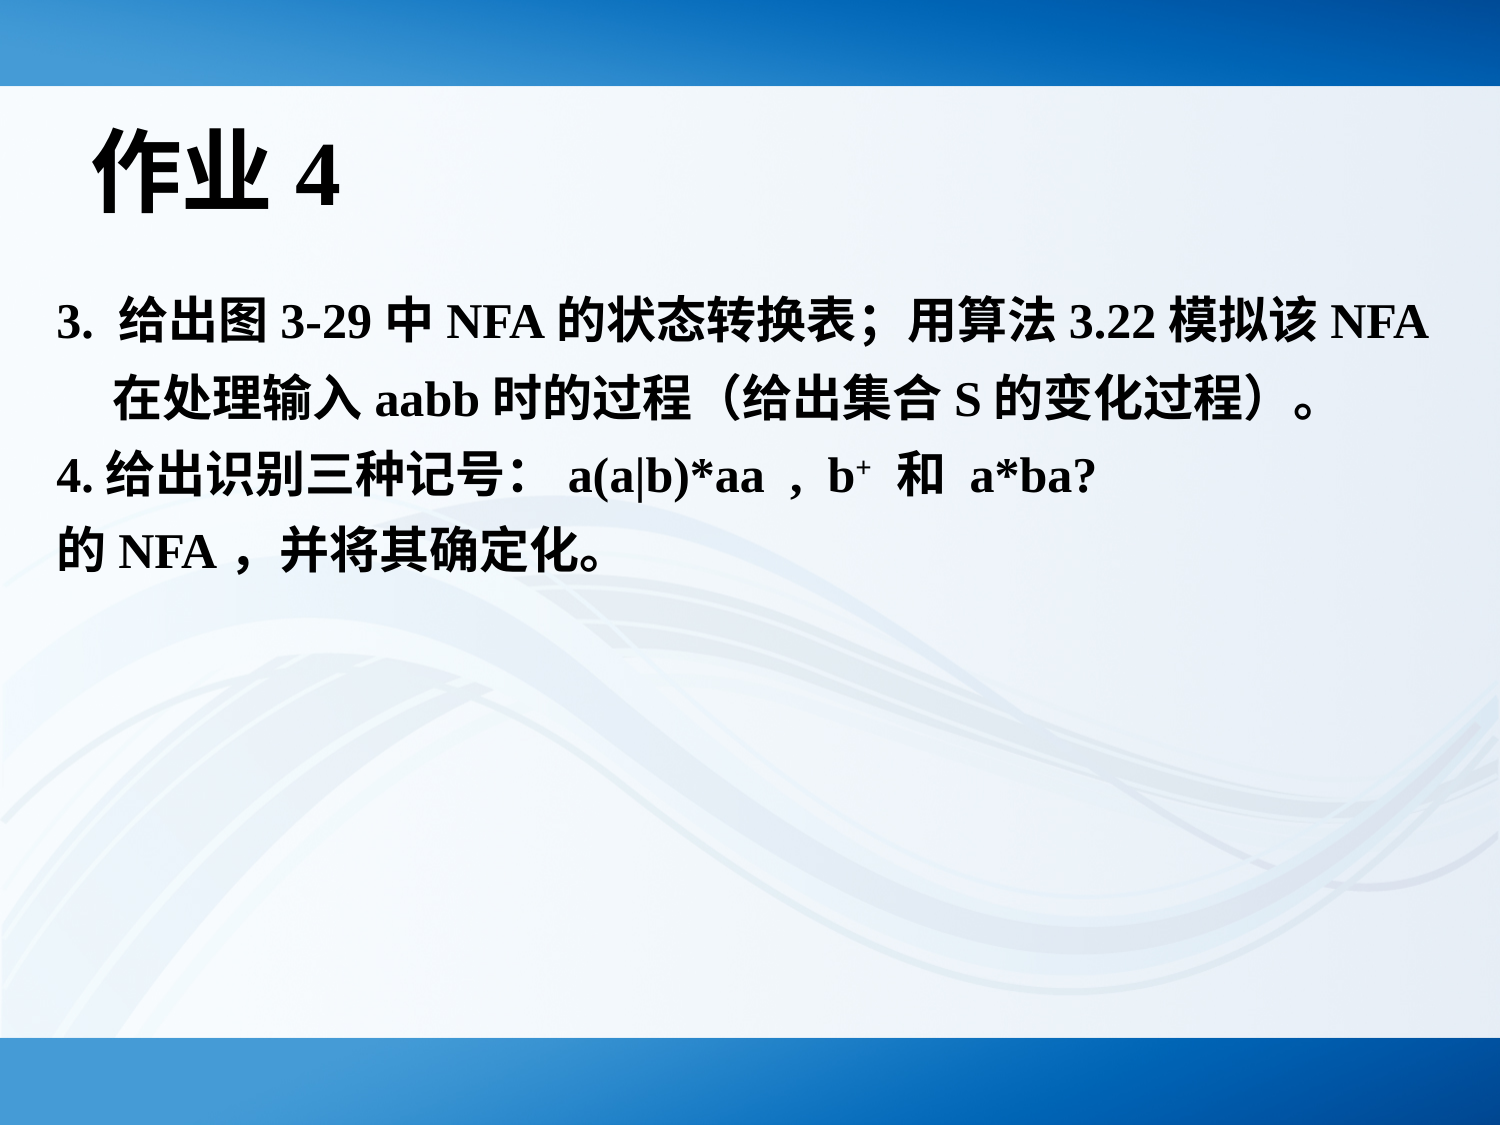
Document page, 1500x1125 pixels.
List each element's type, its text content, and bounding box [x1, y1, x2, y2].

picture [0, 0, 1500, 1125]
list 3. 给出图3-29中NFA的状态转换表；用算法3.22模拟该NFA在处理输入aabb时的过程（给出集合S的变化过程）。 4.给出识别三种记号：a(a|b)*aa , b+ 和 a*ba? 的NFA，并将其确定化。 [41, 262, 1495, 598]
title 作业4 [75, 105, 1425, 233]
